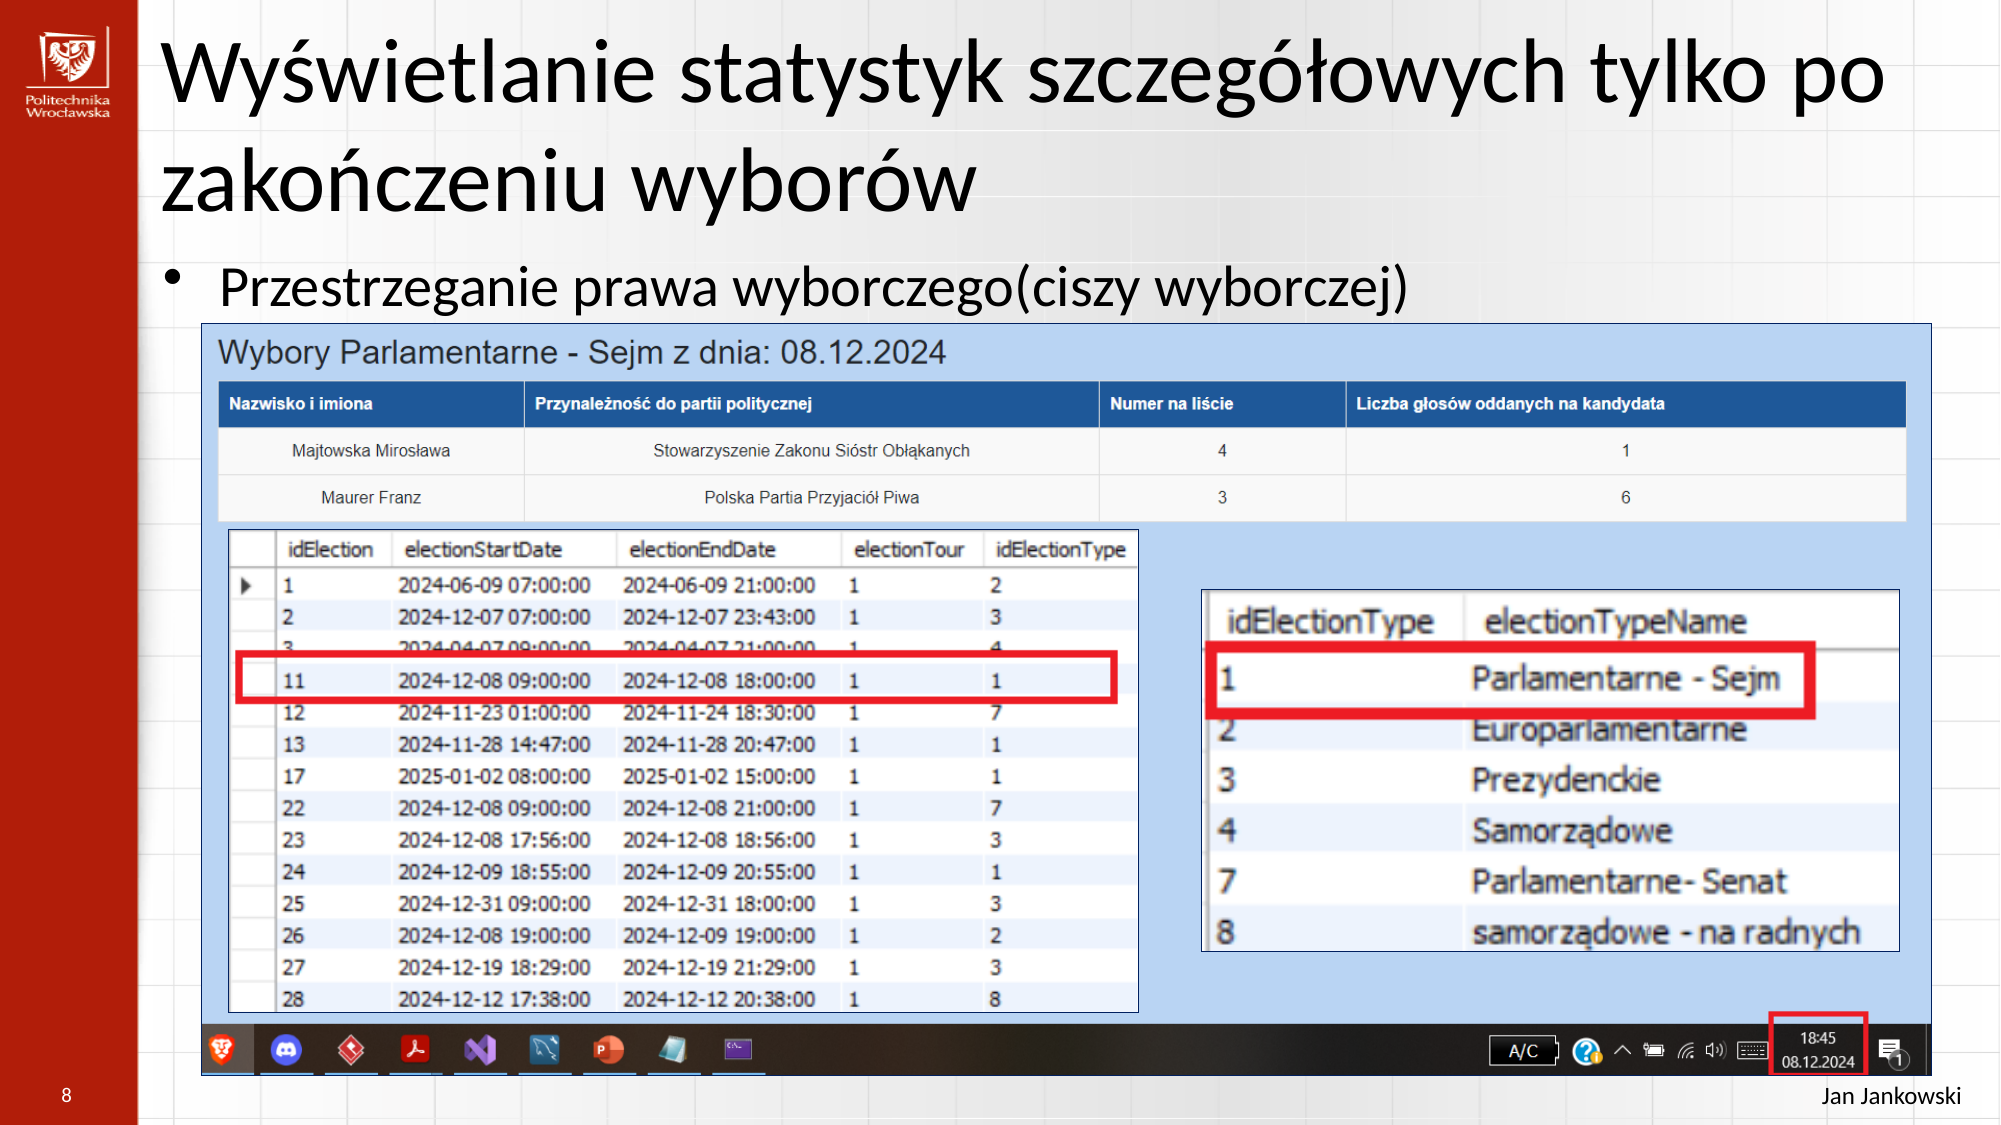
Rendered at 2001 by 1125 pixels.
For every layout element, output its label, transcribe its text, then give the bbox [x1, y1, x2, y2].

picture [0, 0, 2000, 1125]
list Wyświetlanie statystyk szczegółowych tylko po zakończeniu wyborów [160, 49, 1973, 192]
list Przestrzeganie prawa wyborczego(ciszy wyborczej) [162, 241, 1970, 961]
text_box Jan Jankowski [165, 1062, 1978, 1125]
